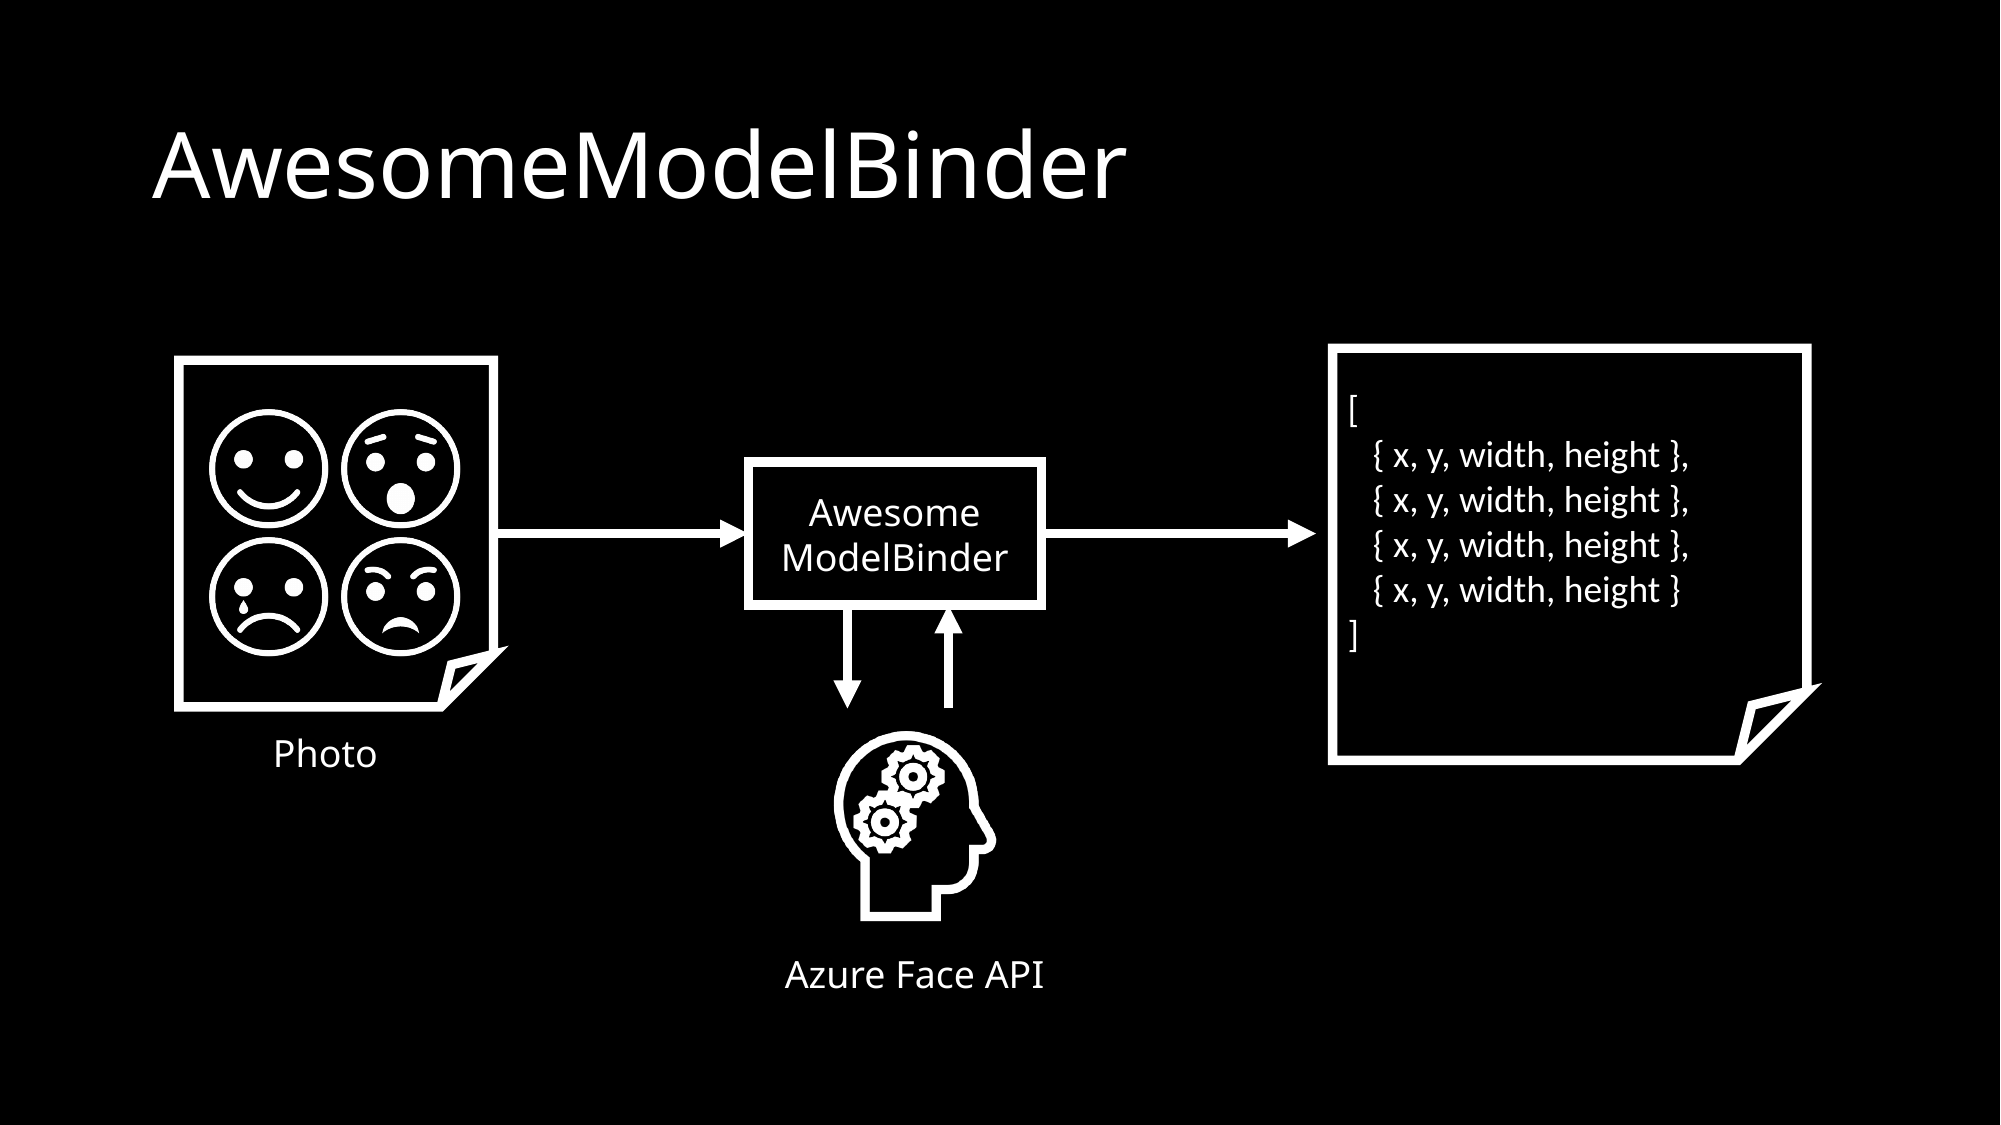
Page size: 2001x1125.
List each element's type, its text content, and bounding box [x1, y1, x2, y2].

picture [807, 723, 1023, 938]
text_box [178, 360, 494, 707]
title AwesomeModelBinder [137, 59, 1863, 278]
text_box Photo [258, 723, 393, 783]
text_box [ { x, y, width, height }, { x, y, width, height }, { x, y, width, height }, { x, y, width, height } ] [1331, 347, 1811, 762]
text_box Azure Face API [769, 943, 1060, 1004]
text_box Awesome ModelBinder [747, 461, 1042, 606]
